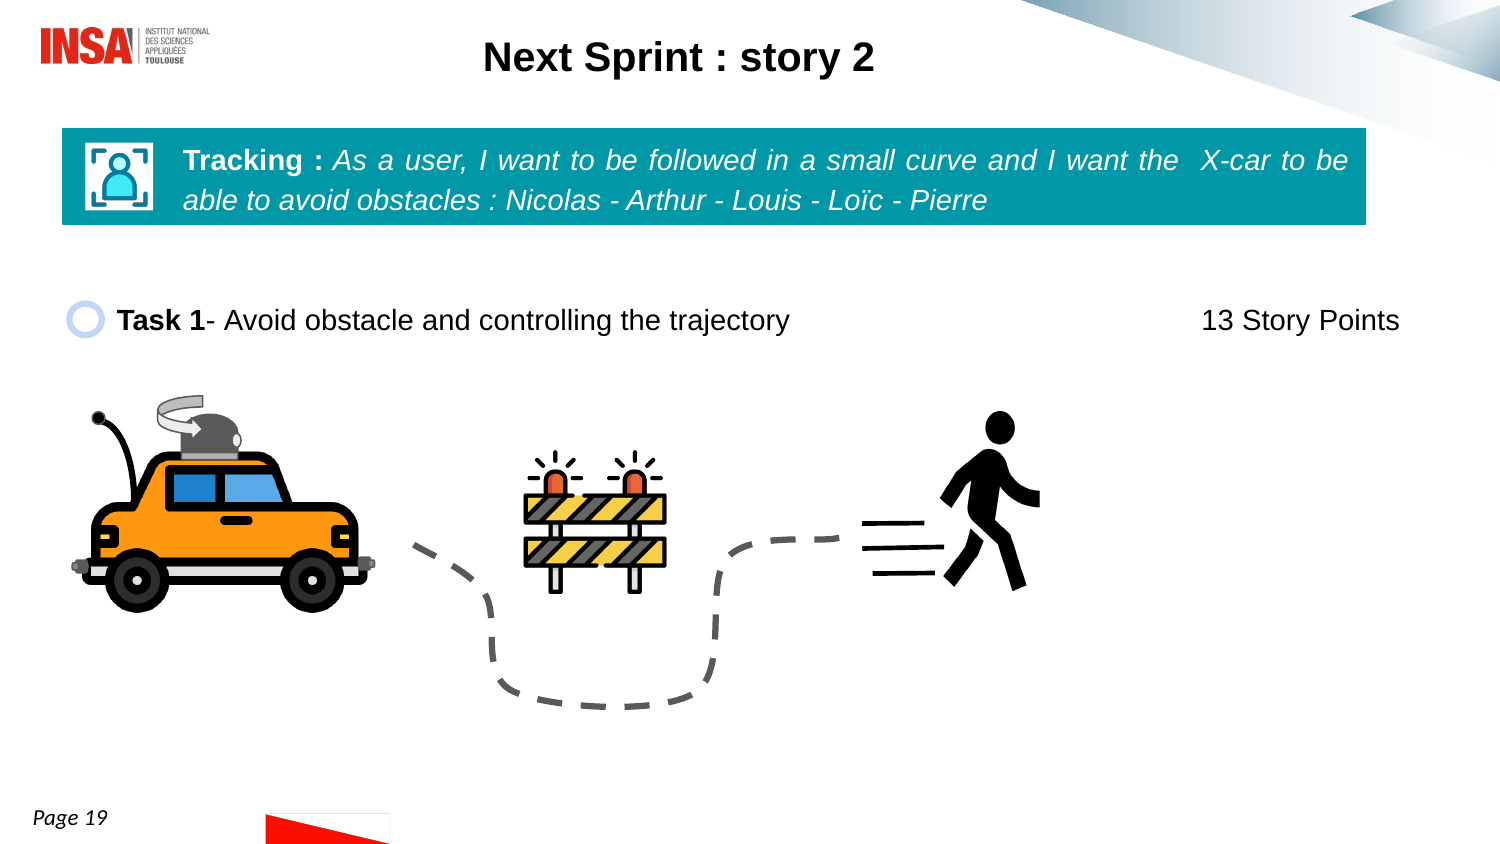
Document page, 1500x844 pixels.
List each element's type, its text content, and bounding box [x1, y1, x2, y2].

picture [77, 382, 372, 677]
text_box Task 1- Avoid obstacle and controlling the trajectory [101, 285, 879, 351]
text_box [62, 128, 1366, 225]
picture [85, 142, 154, 211]
picture [41, 27, 210, 64]
list Next Sprint : story 2 [301, 15, 1058, 67]
picture [901, 399, 1078, 602]
text_box [413, 537, 846, 707]
text_box [69, 303, 102, 336]
text_box 13 Story Points [1186, 285, 1500, 351]
picture [265, 813, 390, 844]
picture [522, 450, 667, 594]
